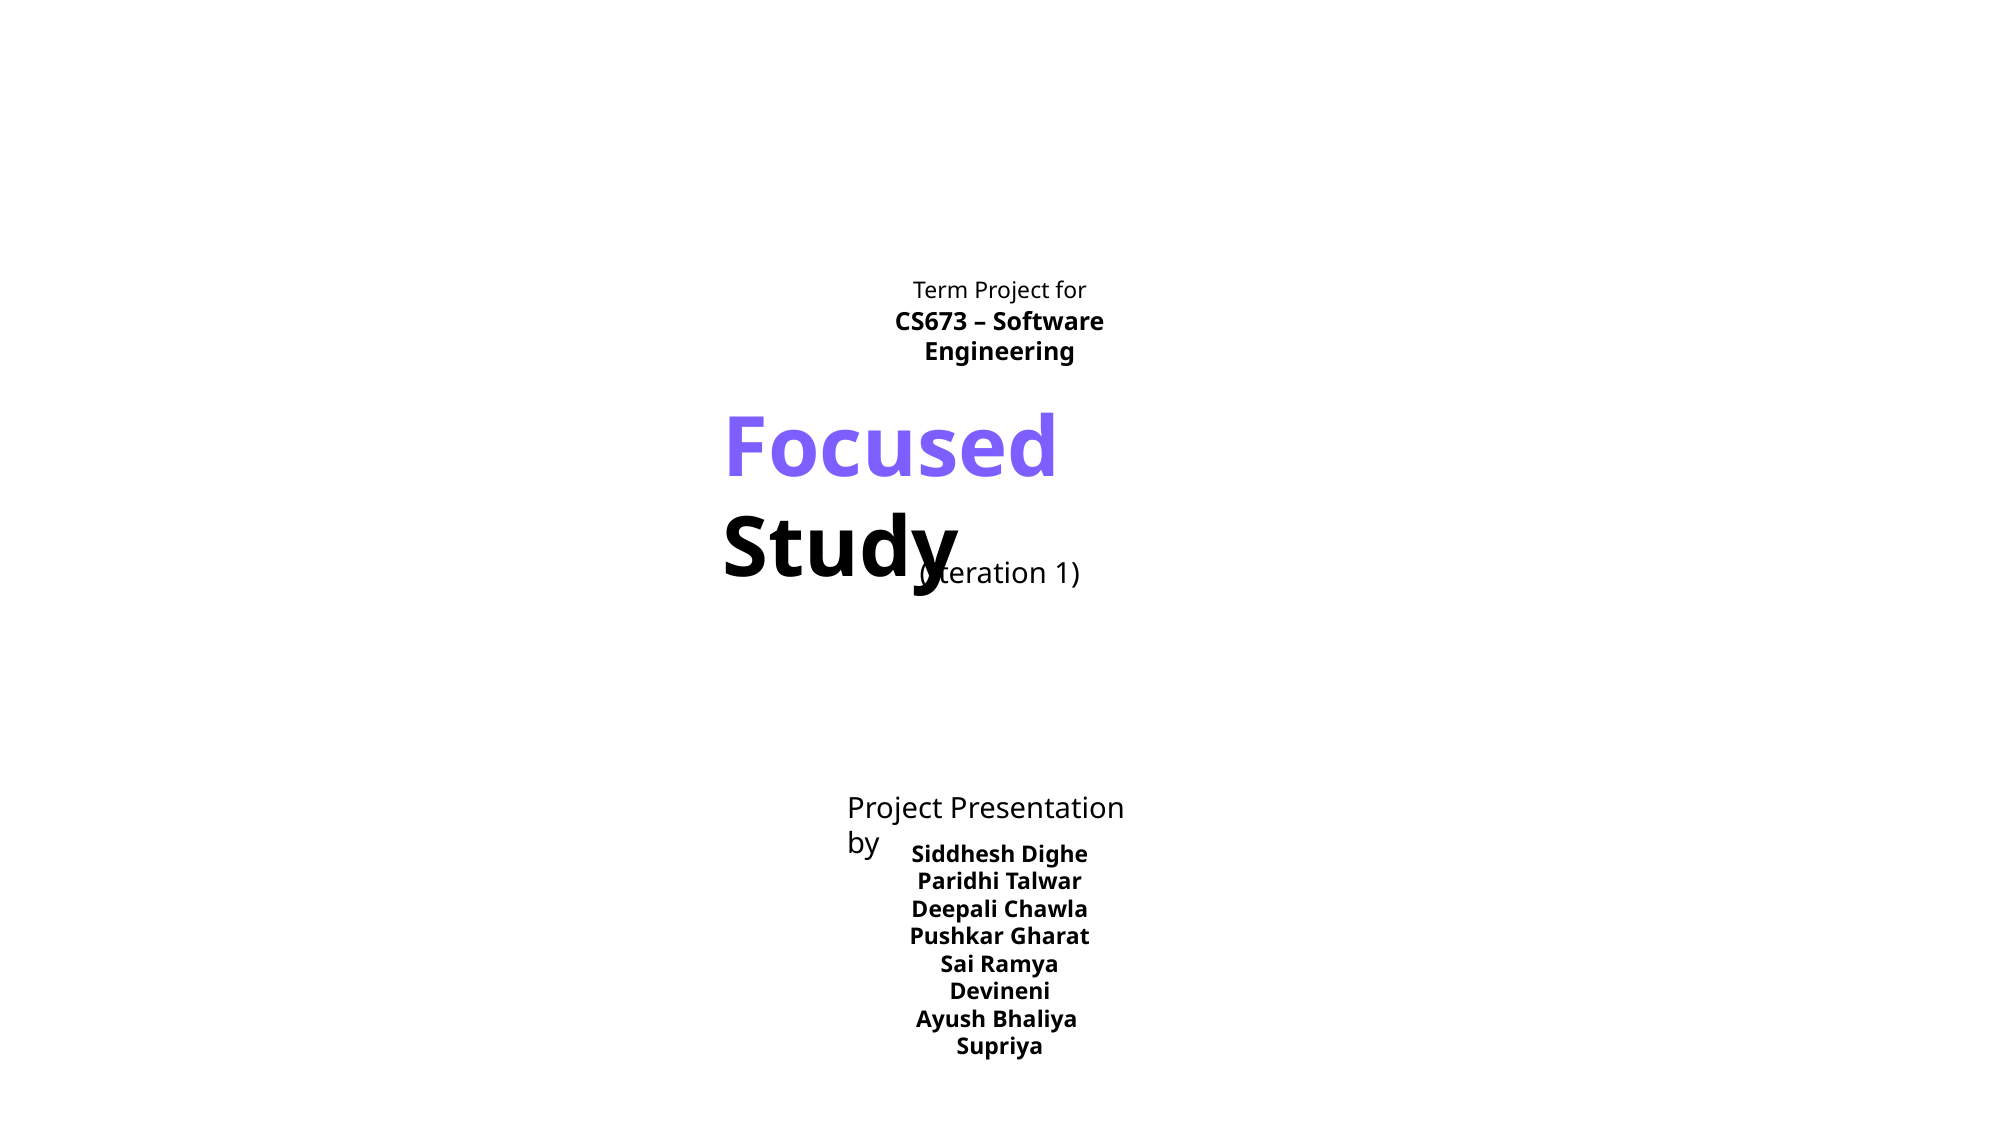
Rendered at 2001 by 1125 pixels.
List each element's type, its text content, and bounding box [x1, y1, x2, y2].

text_box Focused Study [707, 385, 1297, 601]
text_box Term Project for [897, 268, 1103, 311]
text_box Siddhesh Dighe Paridhi Talwar Deepali Chawla Pushkar Gharat Sai Ramya Devineni Ayush Bhaliya Supriya [881, 831, 1119, 1067]
text_box Project Presentation by [832, 781, 1168, 867]
text_box CS673 – Software Engineering [810, 297, 1189, 373]
text_box (Iteration 1) [898, 546, 1102, 597]
